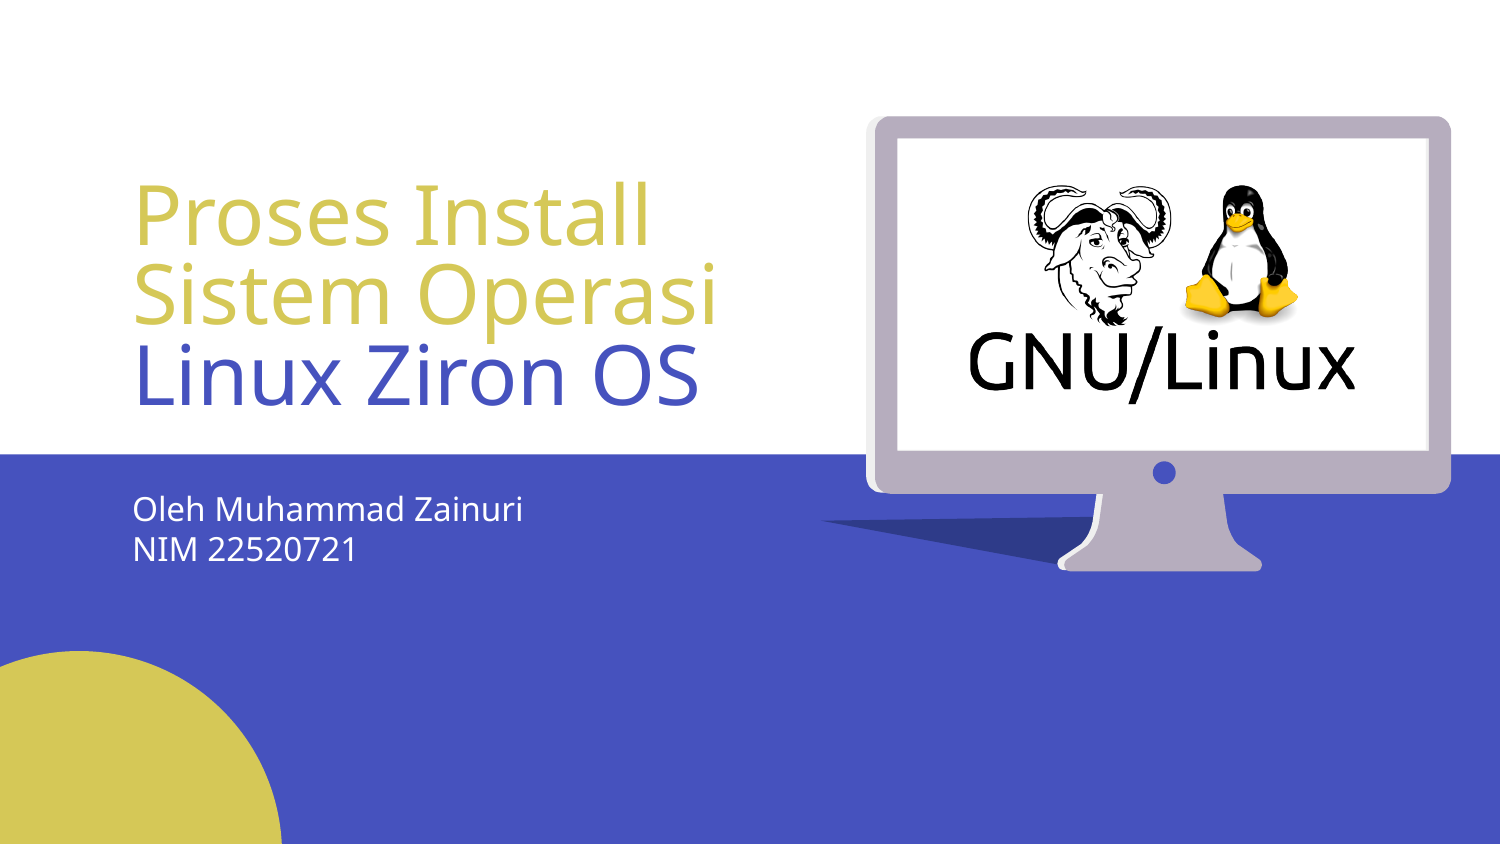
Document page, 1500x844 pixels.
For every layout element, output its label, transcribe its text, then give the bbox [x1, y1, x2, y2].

subtitle Oleh Muhammad Zainuri NIM 22520721 [116, 473, 869, 552]
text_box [874, 116, 1452, 572]
title Proses Install Sistem Operasi Linux Ziron OS [116, 112, 990, 436]
text_box [820, 520, 869, 530]
